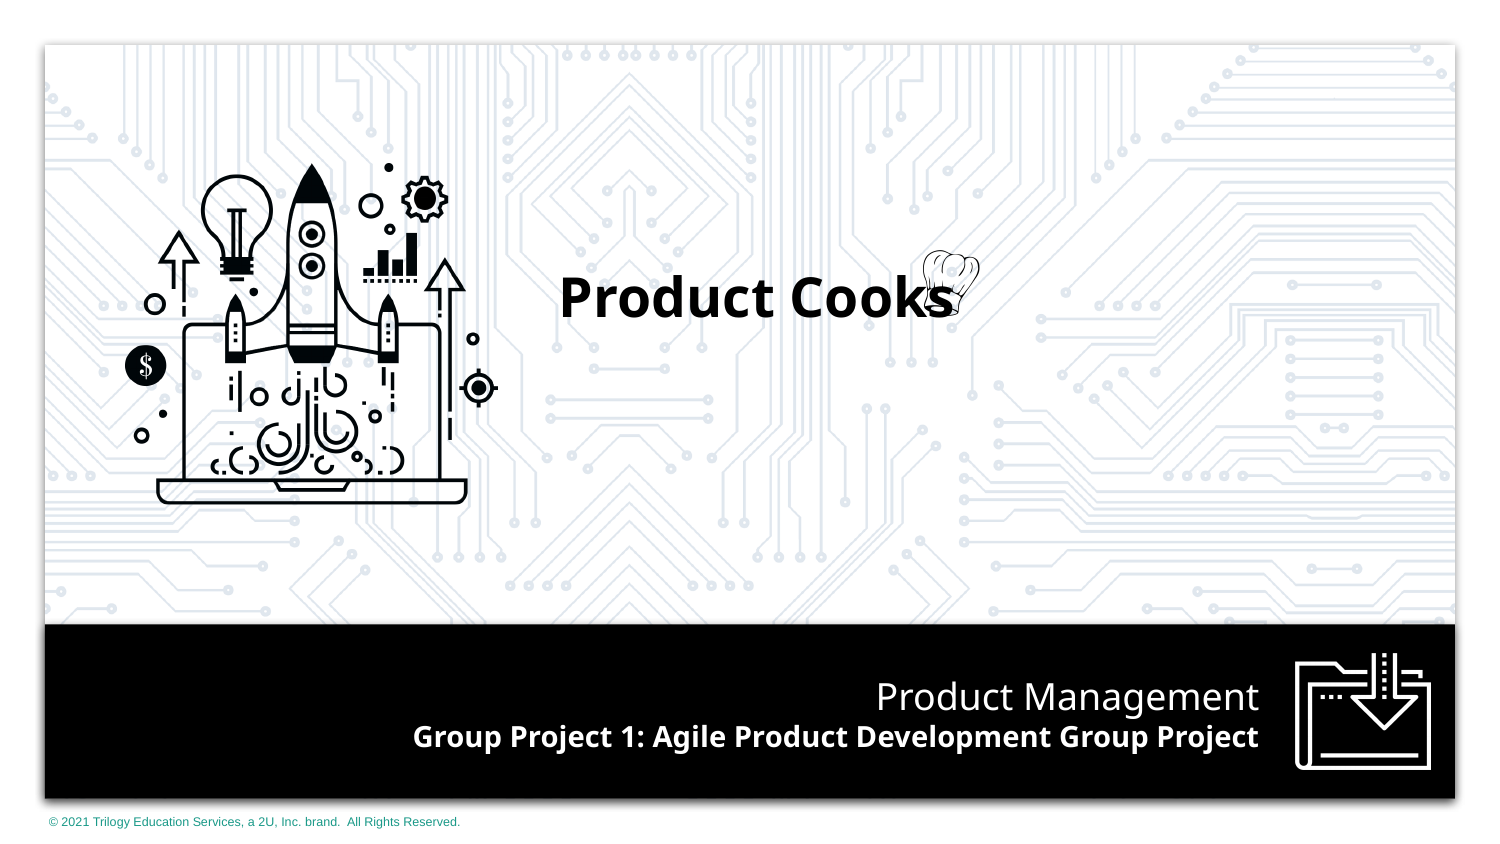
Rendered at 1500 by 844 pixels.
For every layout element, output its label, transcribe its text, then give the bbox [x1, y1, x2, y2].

picture [1295, 653, 1431, 708]
picture [1295, 761, 1431, 770]
picture [45, 45, 1455, 624]
title Product Cooks [86, 261, 1500, 505]
text_box [86, 565, 1456, 625]
title Group Project 1: Agile Product Development Group Project [86, 708, 1456, 761]
